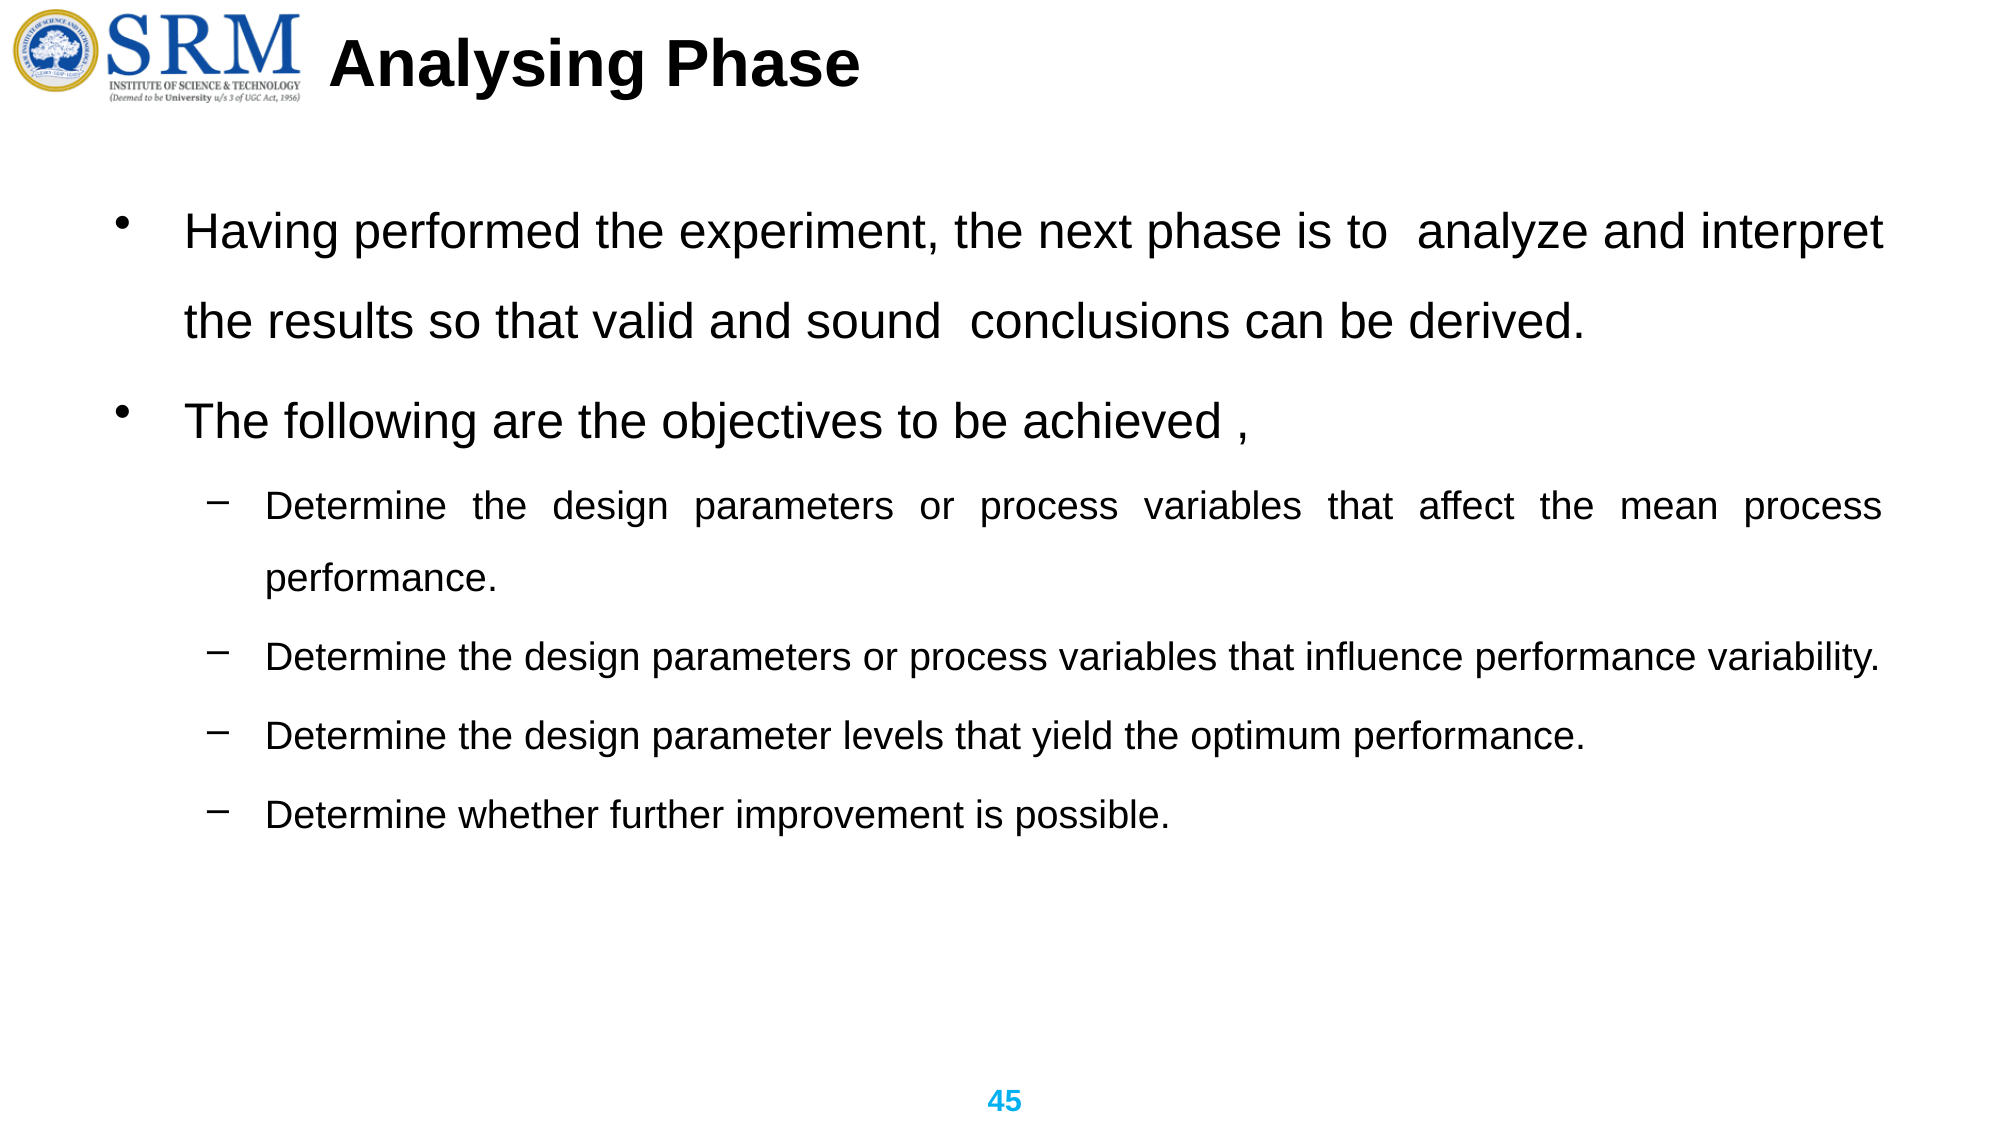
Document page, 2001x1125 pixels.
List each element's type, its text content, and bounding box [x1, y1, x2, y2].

title Analysing Phase [313, 23, 1998, 95]
slide_number 45 [924, 1072, 1085, 1125]
list Having performed the experiment, the next phase is to analyze and interpret the results so that valid and sound conclusions can be derived. The following are the objectives to be achieved , Determine the design parameters or process variables that affect the mean process performance. Determine the design parameters or process variables that influence performance variability. Determine the design parameter levels that yield the optimum performance. Determine whether further improvement is possible. [99, 160, 1900, 1005]
picture [1, 0, 309, 119]
